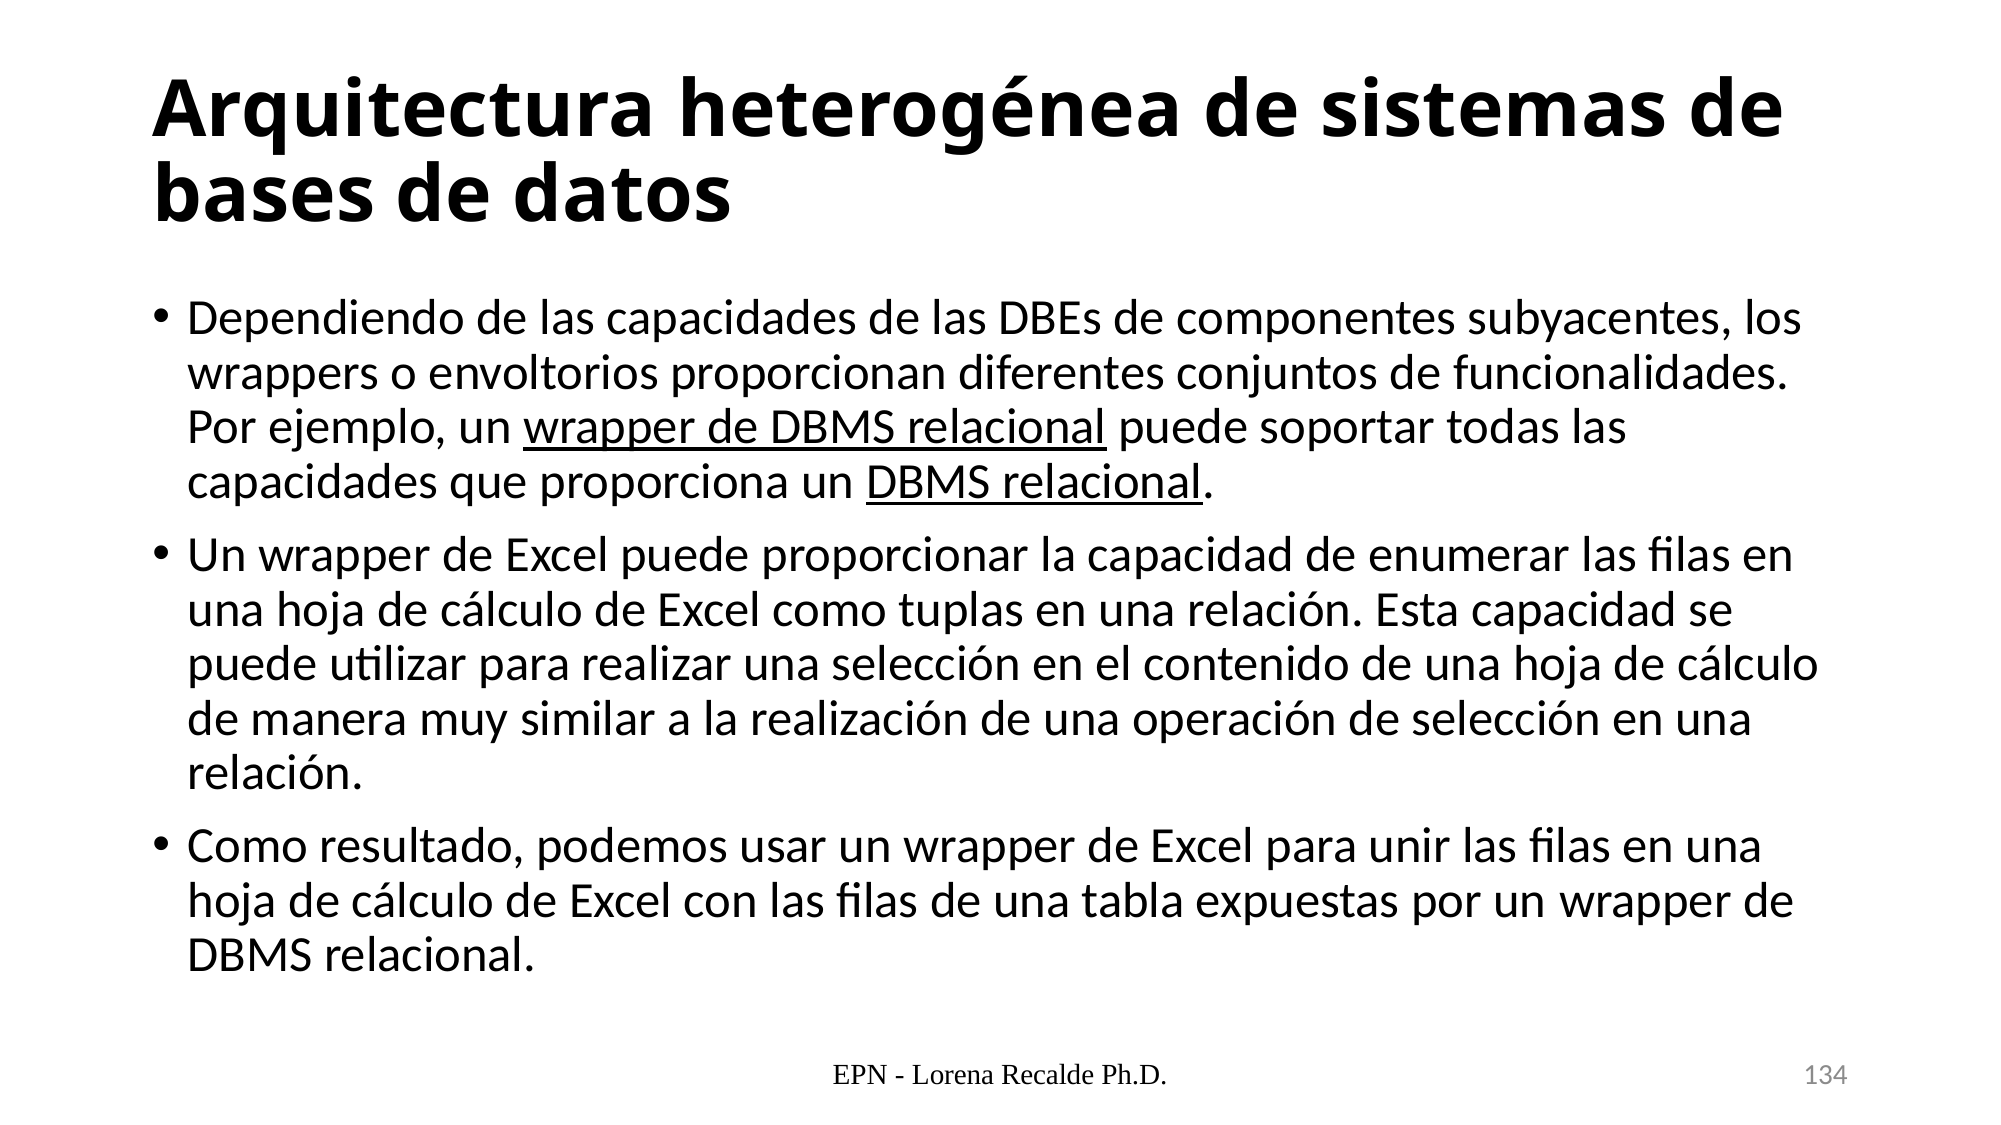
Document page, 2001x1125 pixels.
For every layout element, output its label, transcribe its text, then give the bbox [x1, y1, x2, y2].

list Dependiendo de las capacidades de las DBEs de componentes subyacentes, los wrappers o envoltorios proporcionan diferentes conjuntos de funcionalidades. Por ejemplo, un wrapper de DBMS relacional puede soportar todas las capacidades que proporciona un DBMS relacional. Un wrapper de Excel puede proporcionar la capacidad de enumerar las filas en una hoja de cálculo de Excel como tuplas en una relación. Esta capacidad se puede utilizar para realizar una selección en el contenido de una hoja de cálculo de manera muy similar a la realización de una operación de selección en una relación. Como resultado, podemos usar un wrapper de Excel para unir las filas en una hoja de cálculo de Excel con las filas de una tabla expuestas por un wrapper de DBMS relacional. [137, 283, 1863, 998]
slide_number 134 [1412, 1042, 1863, 1103]
footer EPN - Lorena Recalde Ph.D. [662, 1042, 1338, 1103]
text_box Arquitectura heterogénea de sistemas de bases de datos [137, 59, 1863, 247]
